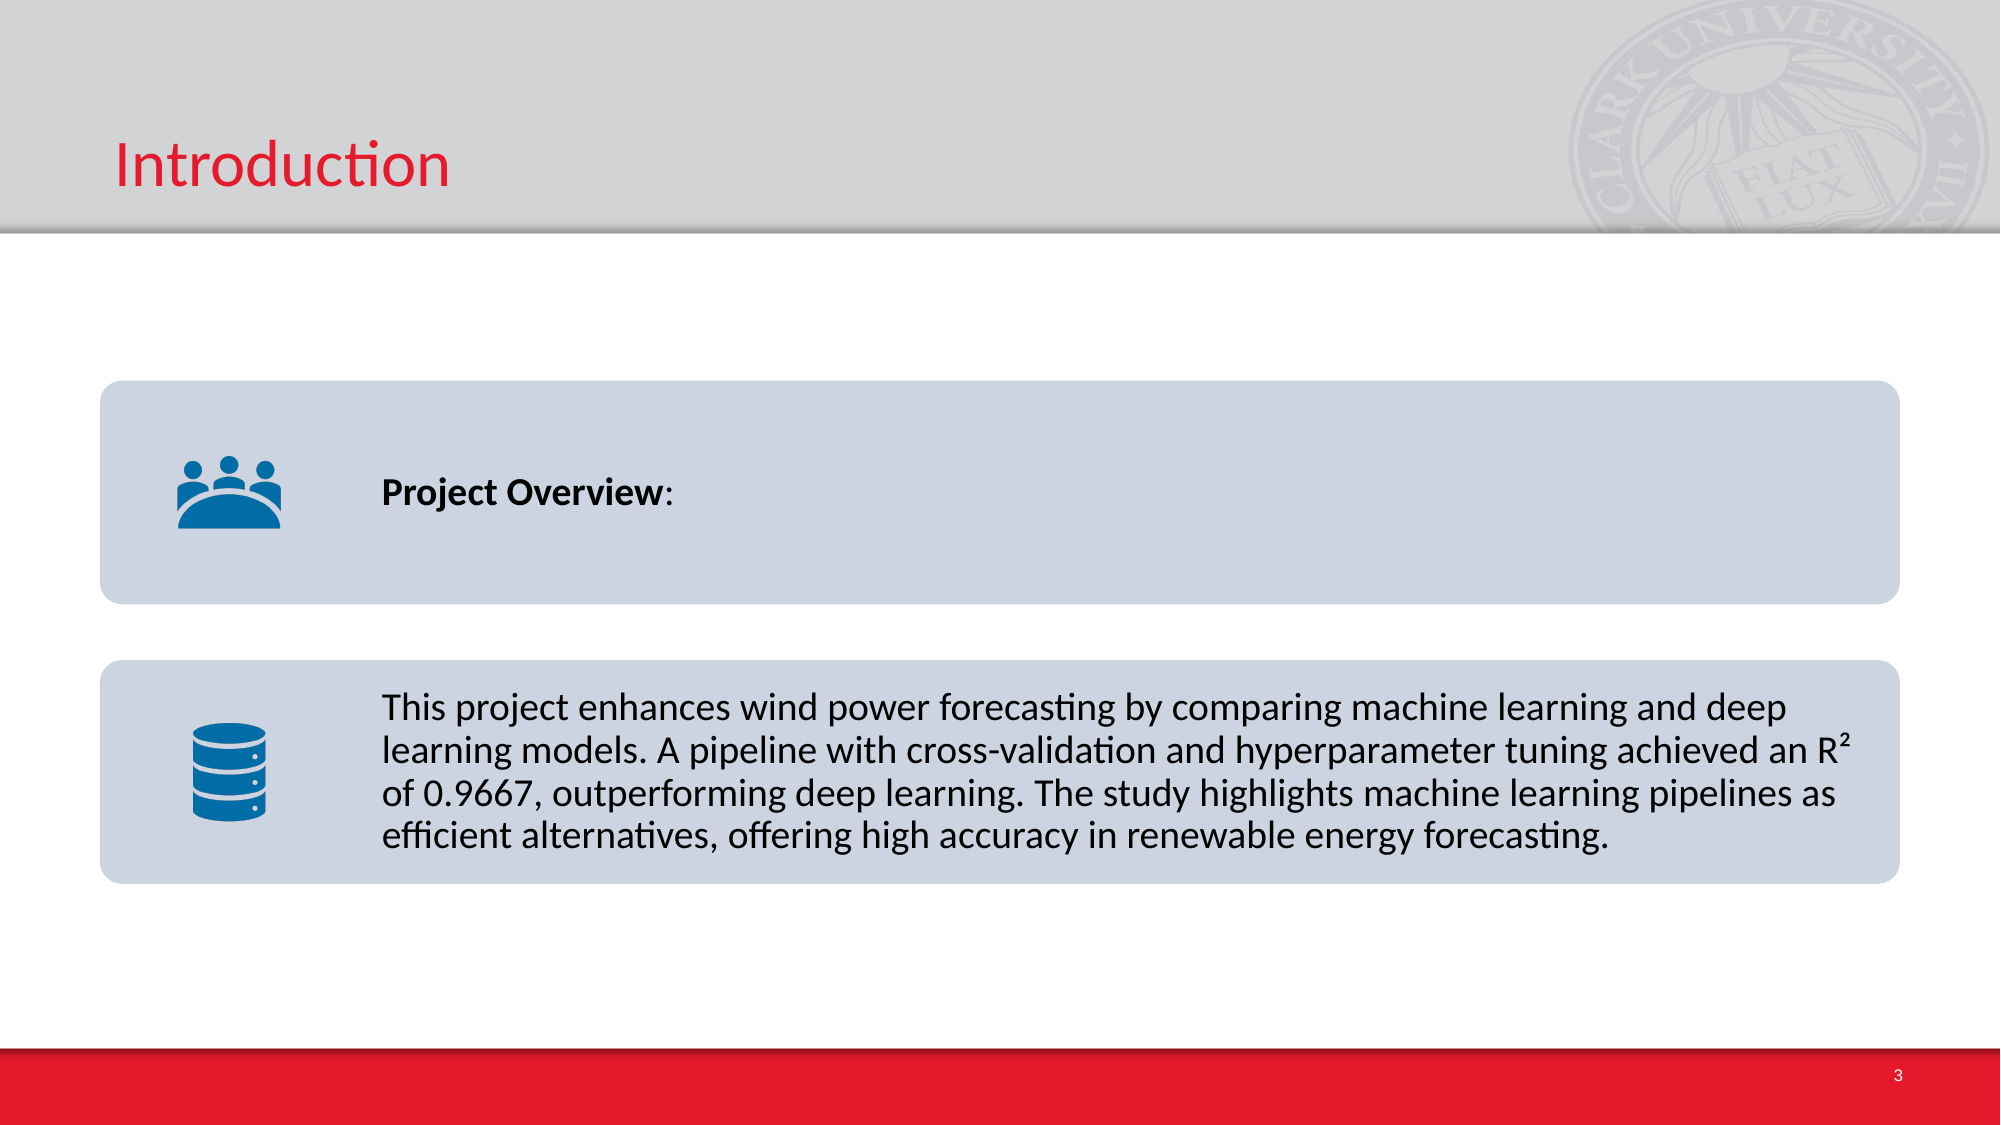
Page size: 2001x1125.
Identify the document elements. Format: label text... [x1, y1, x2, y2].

picture [0, 1041, 2000, 1125]
title Introduction [99, 19, 1531, 207]
picture [0, 0, 2000, 240]
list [99, 259, 1901, 1006]
slide_number 3 [1436, 1045, 1904, 1105]
